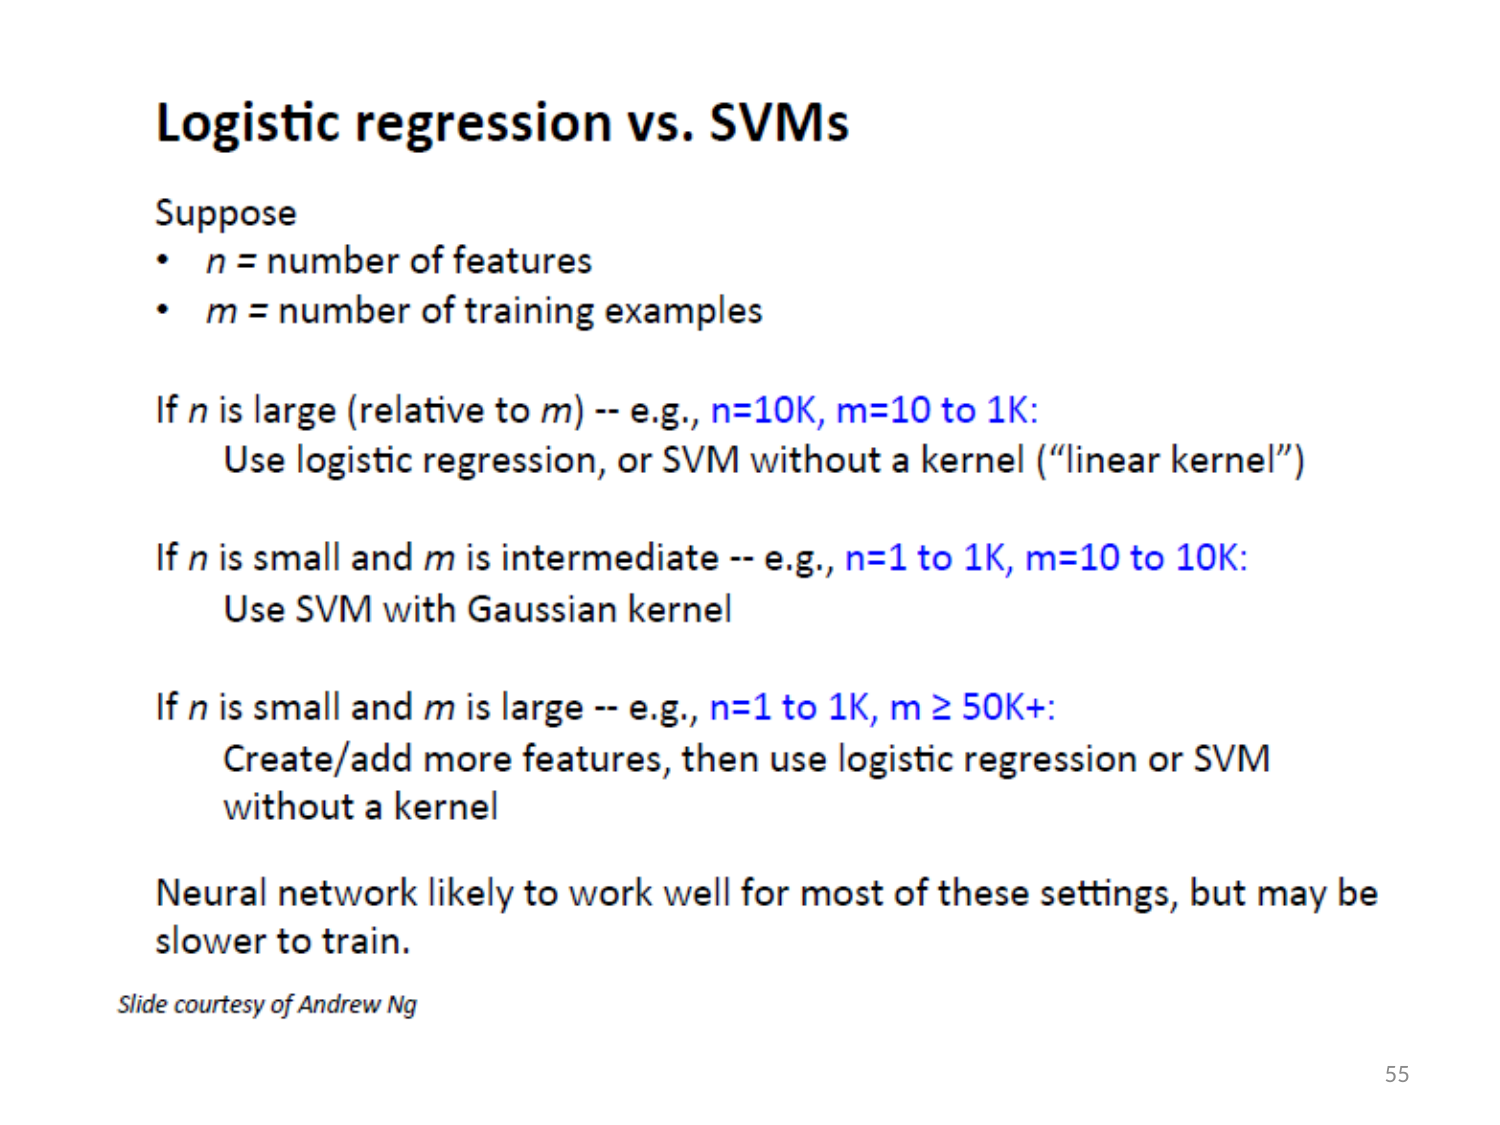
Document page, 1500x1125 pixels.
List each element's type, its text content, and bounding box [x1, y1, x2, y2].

slide_number 55 [1074, 1042, 1425, 1103]
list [93, 84, 1399, 1044]
